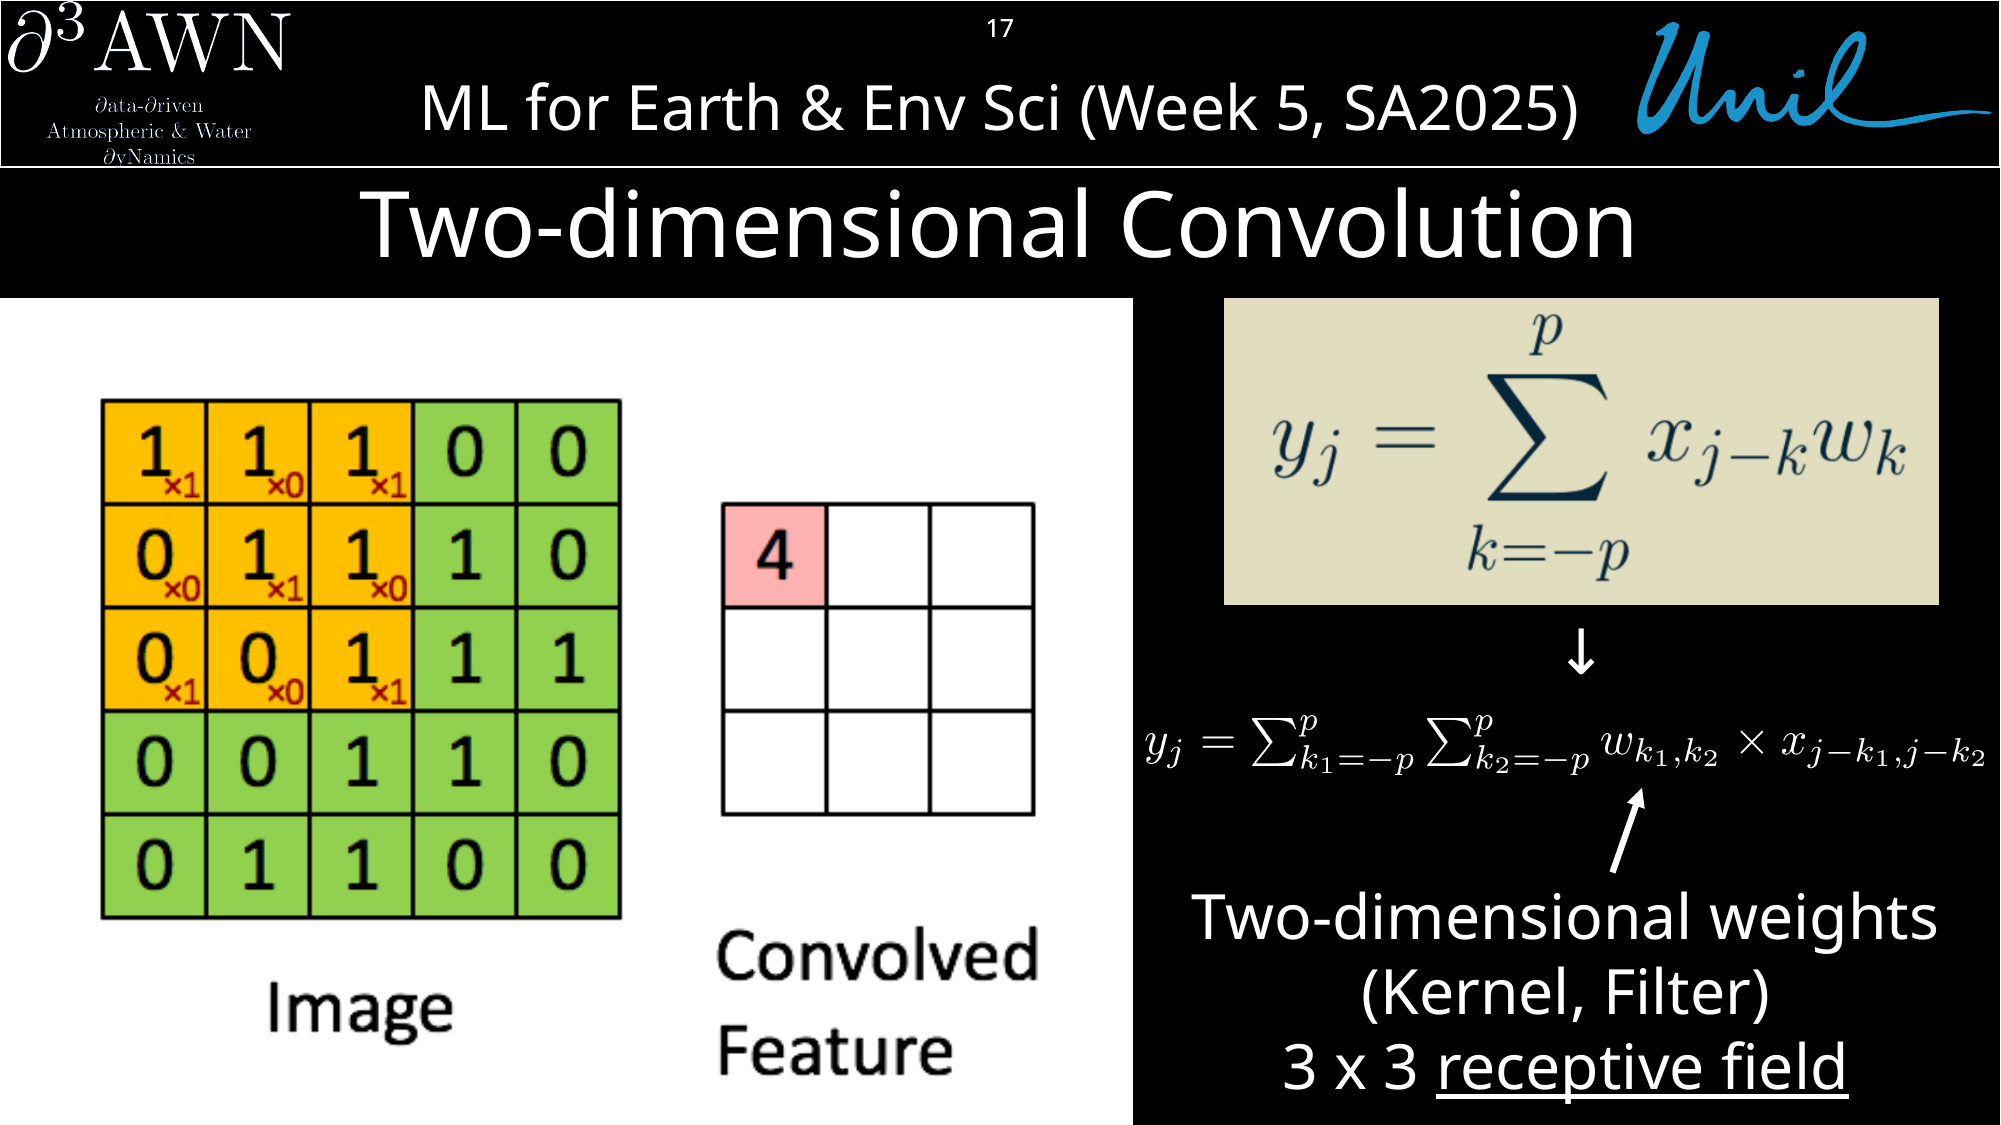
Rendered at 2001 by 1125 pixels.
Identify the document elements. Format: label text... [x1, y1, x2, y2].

text_box Two-dimensional Convolution [0, 170, 2000, 299]
picture [1609, 22, 2000, 145]
text_box Two-dimensional weights (Kernel, Filter) 3 x 3 receptive field [1133, 869, 2000, 1125]
picture [0, 0, 298, 168]
picture [1224, 298, 1939, 605]
picture [0, 298, 1133, 1125]
picture [1144, 715, 1984, 775]
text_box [1612, 787, 1643, 873]
text_box ↓ [1224, 605, 1939, 695]
slide_number 17 [774, 0, 1225, 60]
